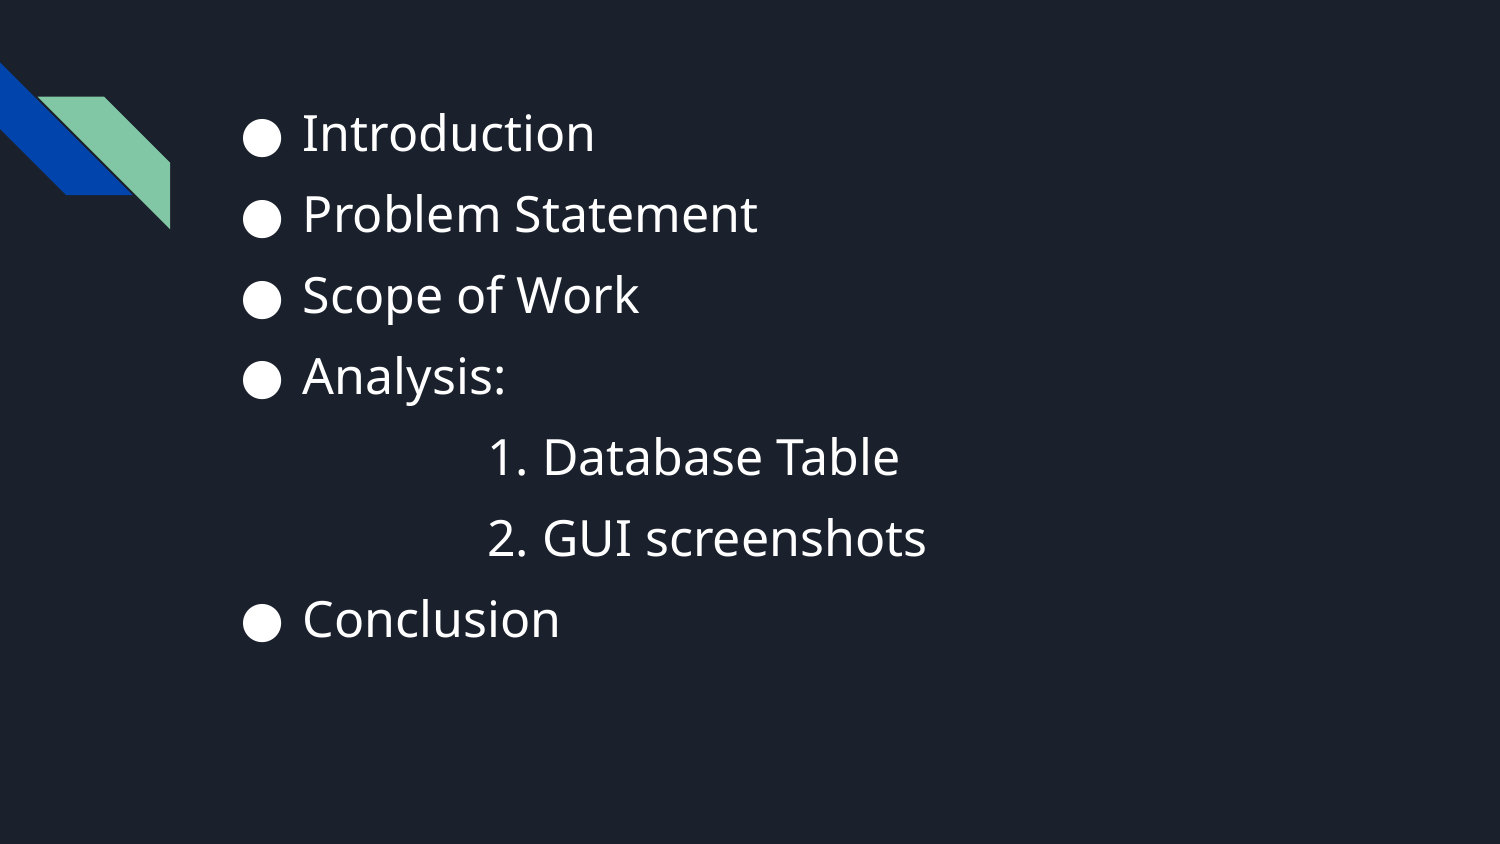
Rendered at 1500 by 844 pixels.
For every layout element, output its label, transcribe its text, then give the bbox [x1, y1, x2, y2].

list Introduction Problem Statement Scope of Work Analysis: 1. Database Table 2. GUI screenshots Conclusion [212, 86, 1368, 735]
